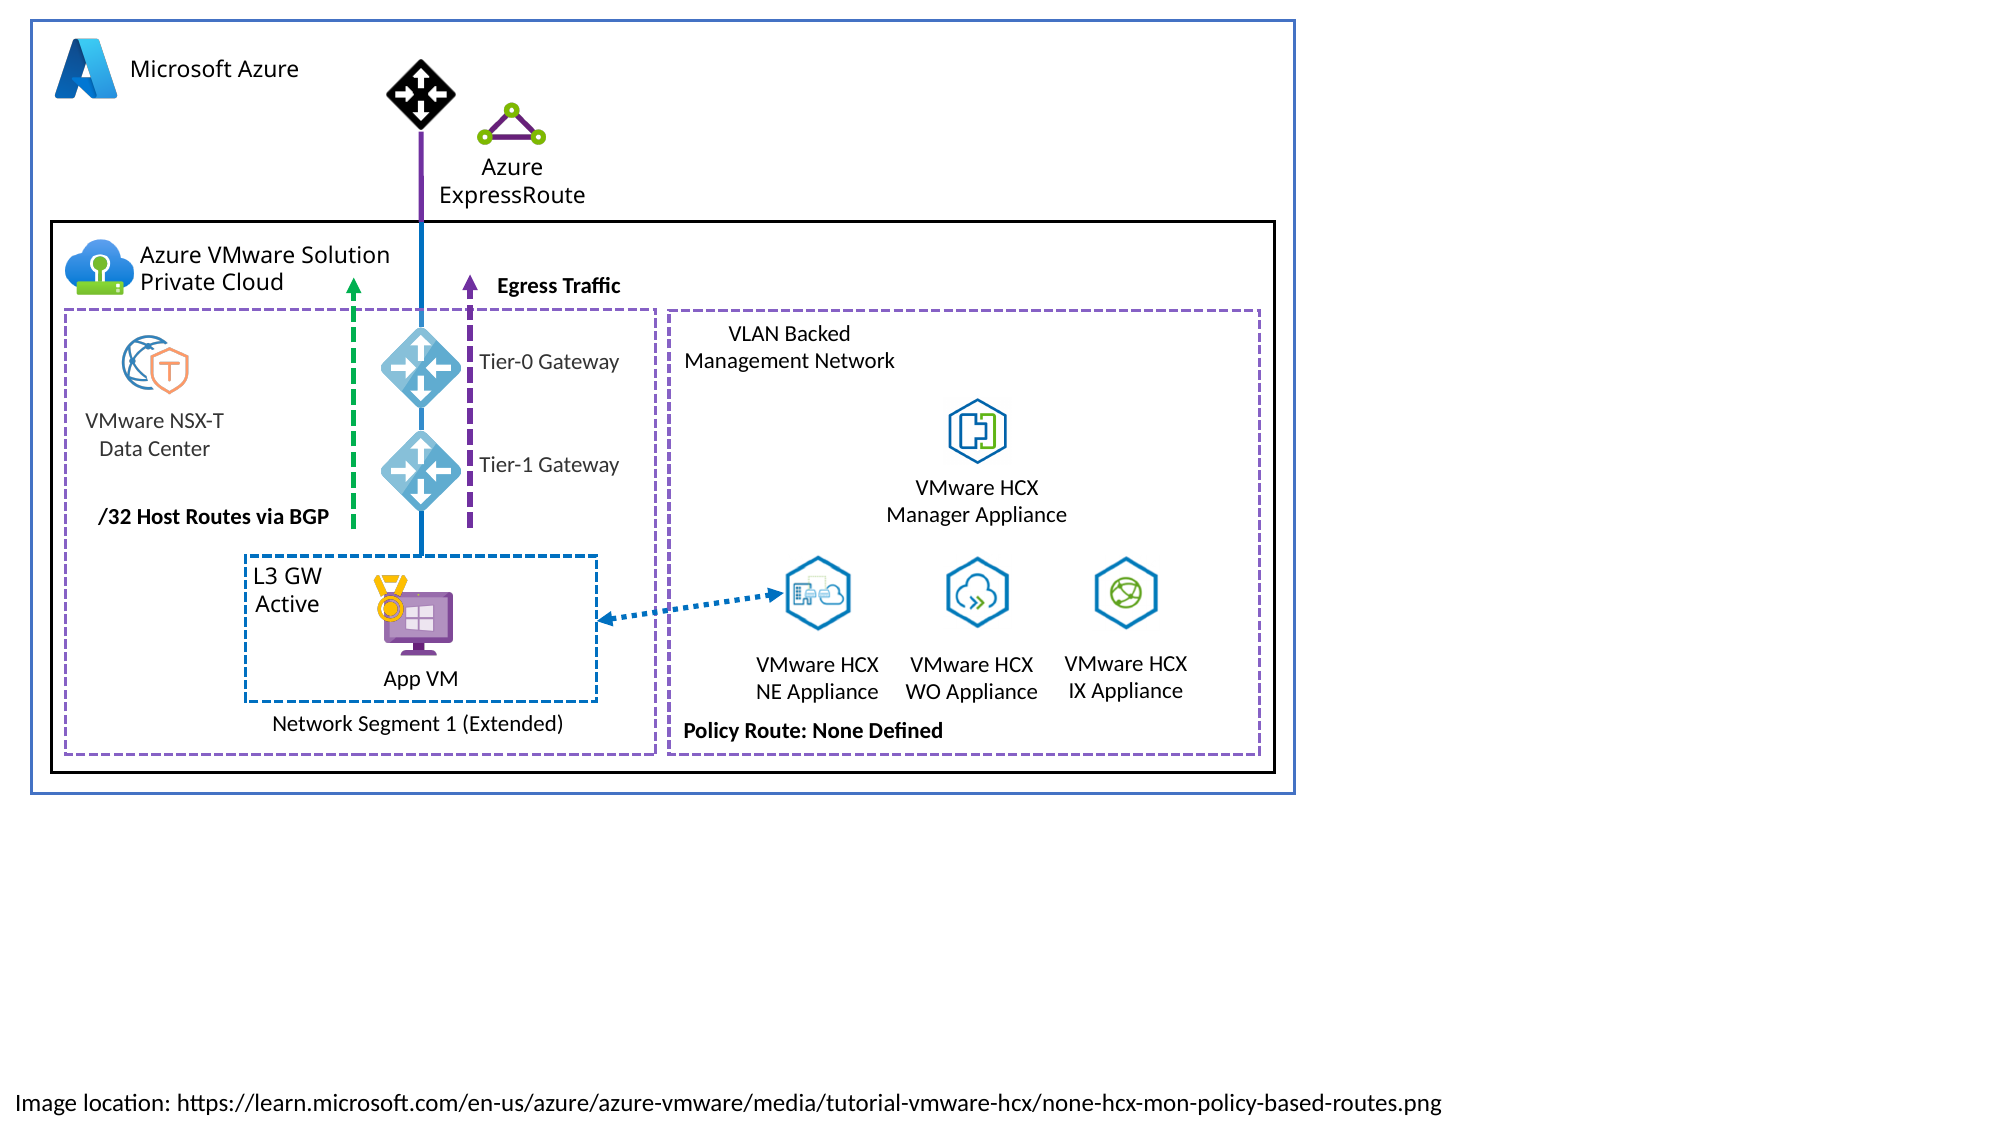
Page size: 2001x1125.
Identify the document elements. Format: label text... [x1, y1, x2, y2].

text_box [31, 20, 1295, 794]
text_box Image location: https://learn.microsoft.com/en-us/azure/azure-vmware/media/tutorial-vmware-hcx/none-hcx-mon-policy-based-routes.png [0, 1079, 1545, 1125]
